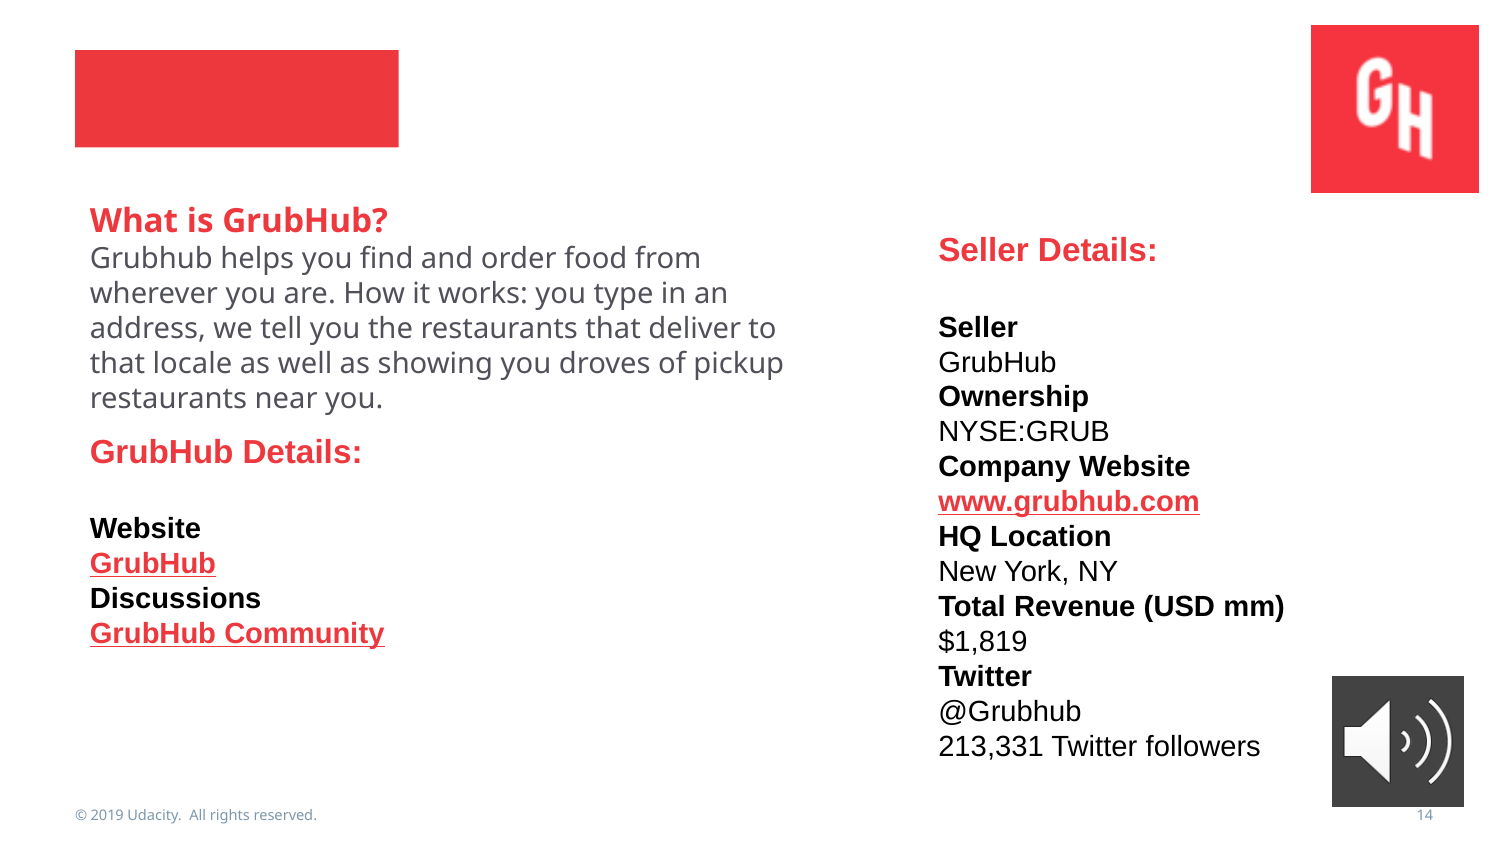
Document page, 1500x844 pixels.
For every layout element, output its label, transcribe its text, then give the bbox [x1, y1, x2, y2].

title GrubHub [75, 50, 399, 148]
list © 2019 Udacity. All rights reserved. [75, 806, 725, 826]
picture [1311, 25, 1479, 193]
picture [1330, 674, 1465, 809]
text_box GrubHub Details: Website GrubHub Discussions GrubHub Community [74, 422, 662, 762]
text_box What is GrubHub? Grubhub helps you find and order food from wherever you are. How it works: you type in an address, we tell you the restaurants that deliver to that locale as well as showing you droves of pickup restaurants near you. [74, 192, 825, 422]
slide_number 14 [1416, 818, 1434, 826]
text_box Seller Details: Seller GrubHub Ownership NYSE:GRUB Company Website www.grubhub.com HQ Location New York, NY Total Revenue (USD mm) $1,819 Twitter @Grubhub 213,331 Twitter followers [923, 220, 1500, 805]
